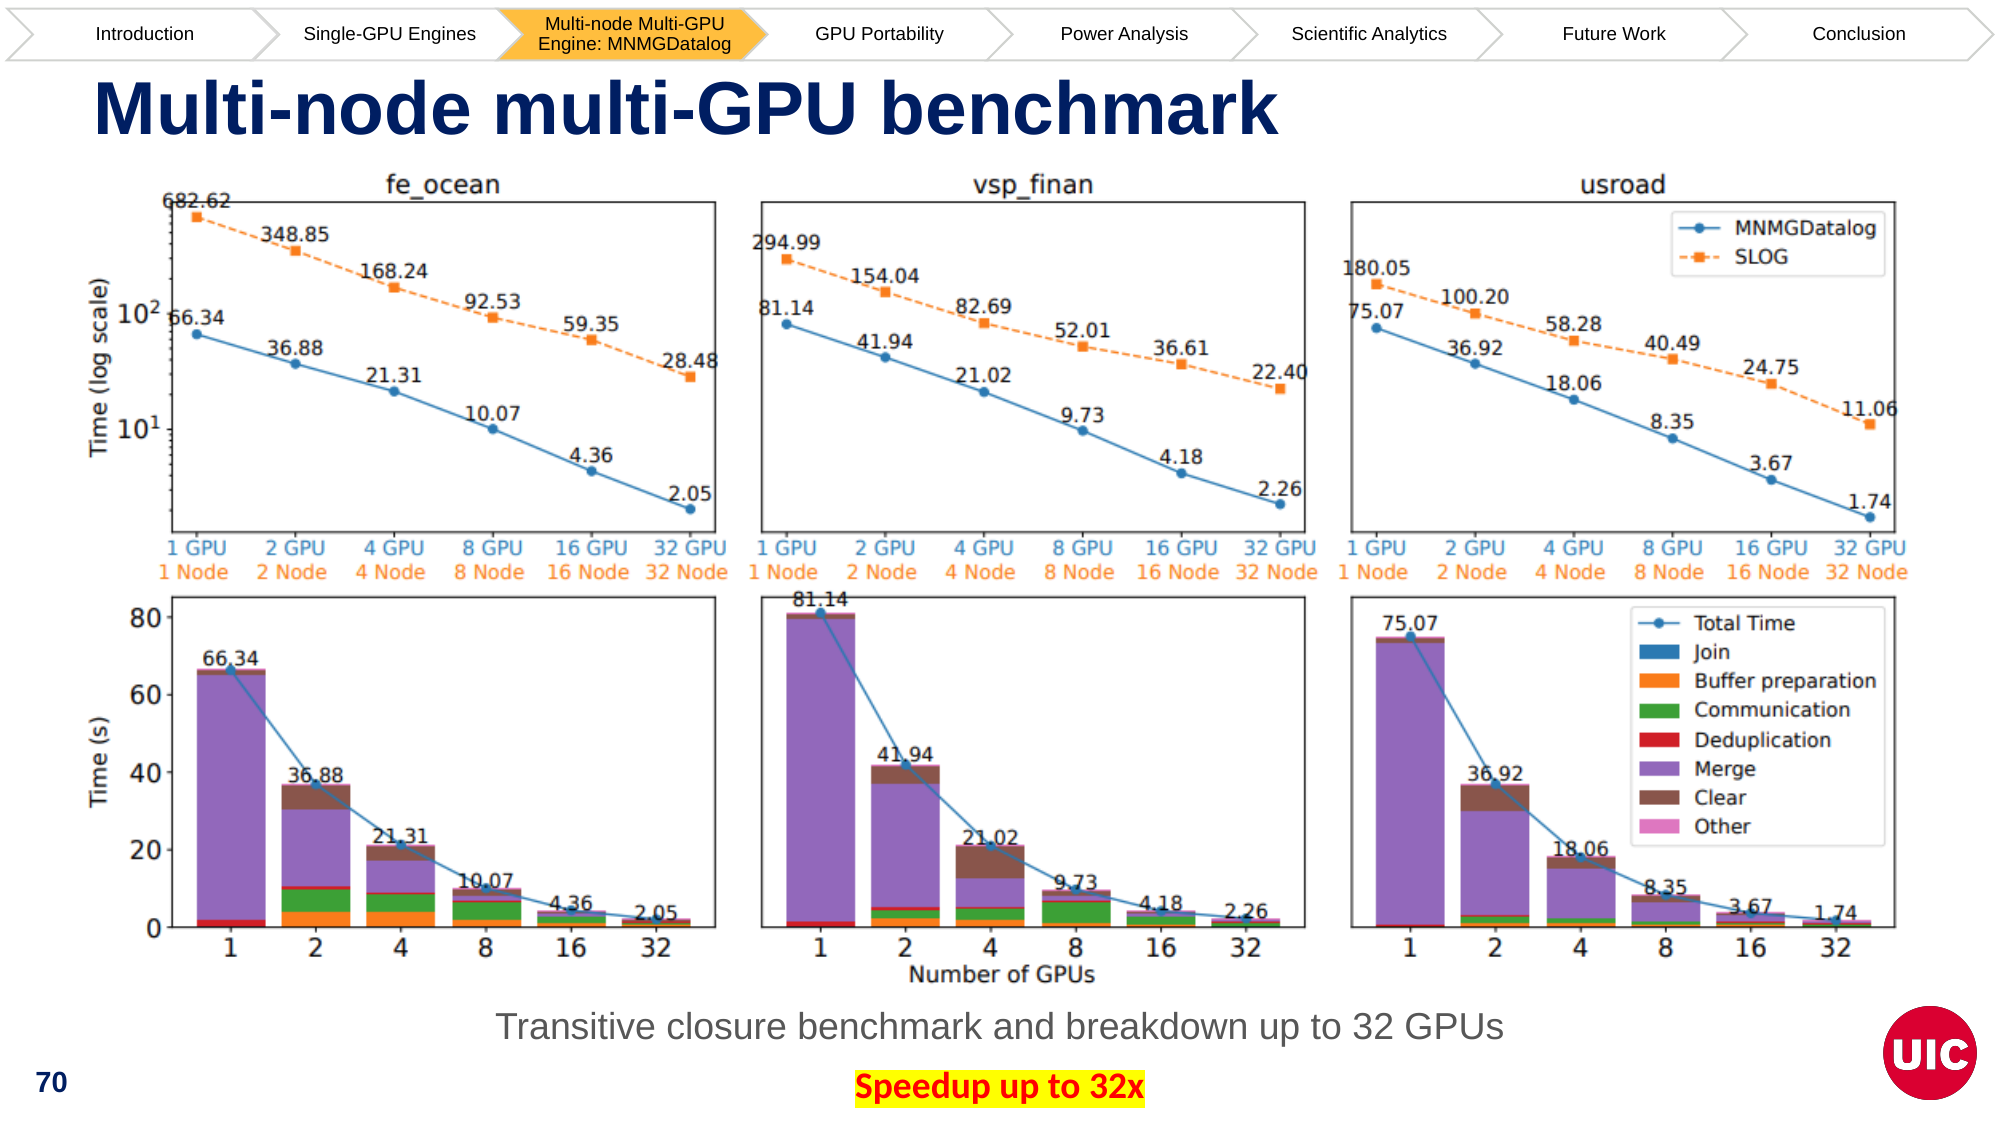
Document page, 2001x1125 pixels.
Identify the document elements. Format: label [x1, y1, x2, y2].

picture [1880, 1004, 1980, 1102]
title [93, 70, 1907, 168]
text_box [480, 994, 1520, 1114]
text_box [6, 8, 1994, 61]
list [87, 168, 1913, 989]
